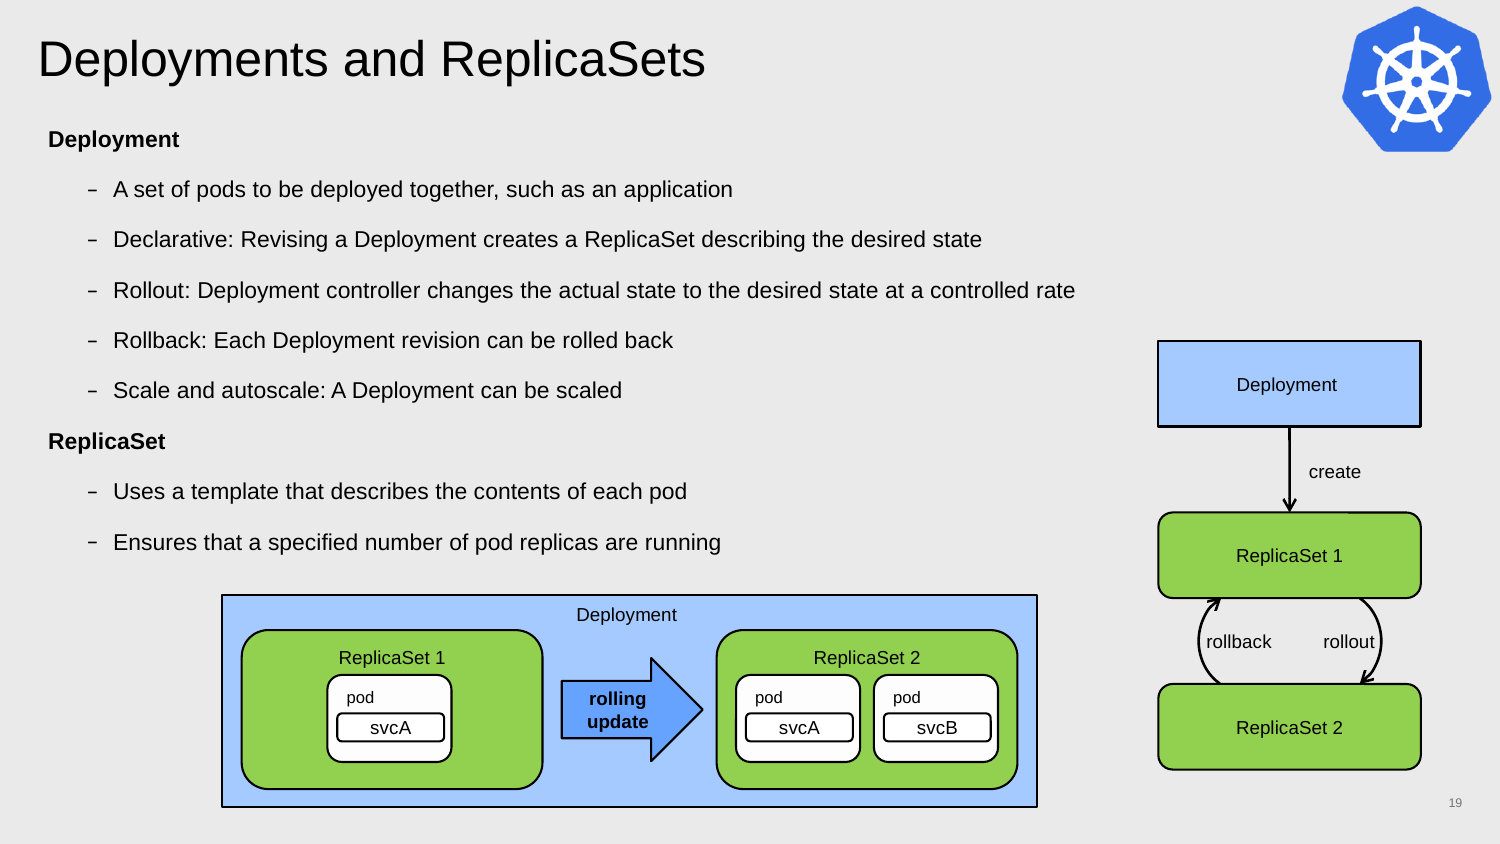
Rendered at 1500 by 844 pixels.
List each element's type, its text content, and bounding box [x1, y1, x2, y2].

text_box Deployment [222, 595, 1037, 807]
picture [1337, 0, 1497, 159]
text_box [1158, 340, 1422, 770]
title Deployments and ReplicaSets [37, 33, 1268, 112]
slide_number 19 [1125, 791, 1463, 815]
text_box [716, 629, 1018, 790]
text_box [241, 629, 543, 790]
text_box rolling update [561, 657, 703, 762]
list Deployment A set of pods to be deployed together, such as an application Declarative: Revising a Deployment creates a ReplicaSet describing the desired state Rollout: Deployment controller changes the actual state to the desired state at a controlled rate Rollback: Each Deployment revision can be rolled back Scale and autoscale: A Deployment can be scaled ReplicaSet Uses a template that describes the contents of each pod Ensures that a specified number of pod replicas are running [48, 124, 1159, 575]
